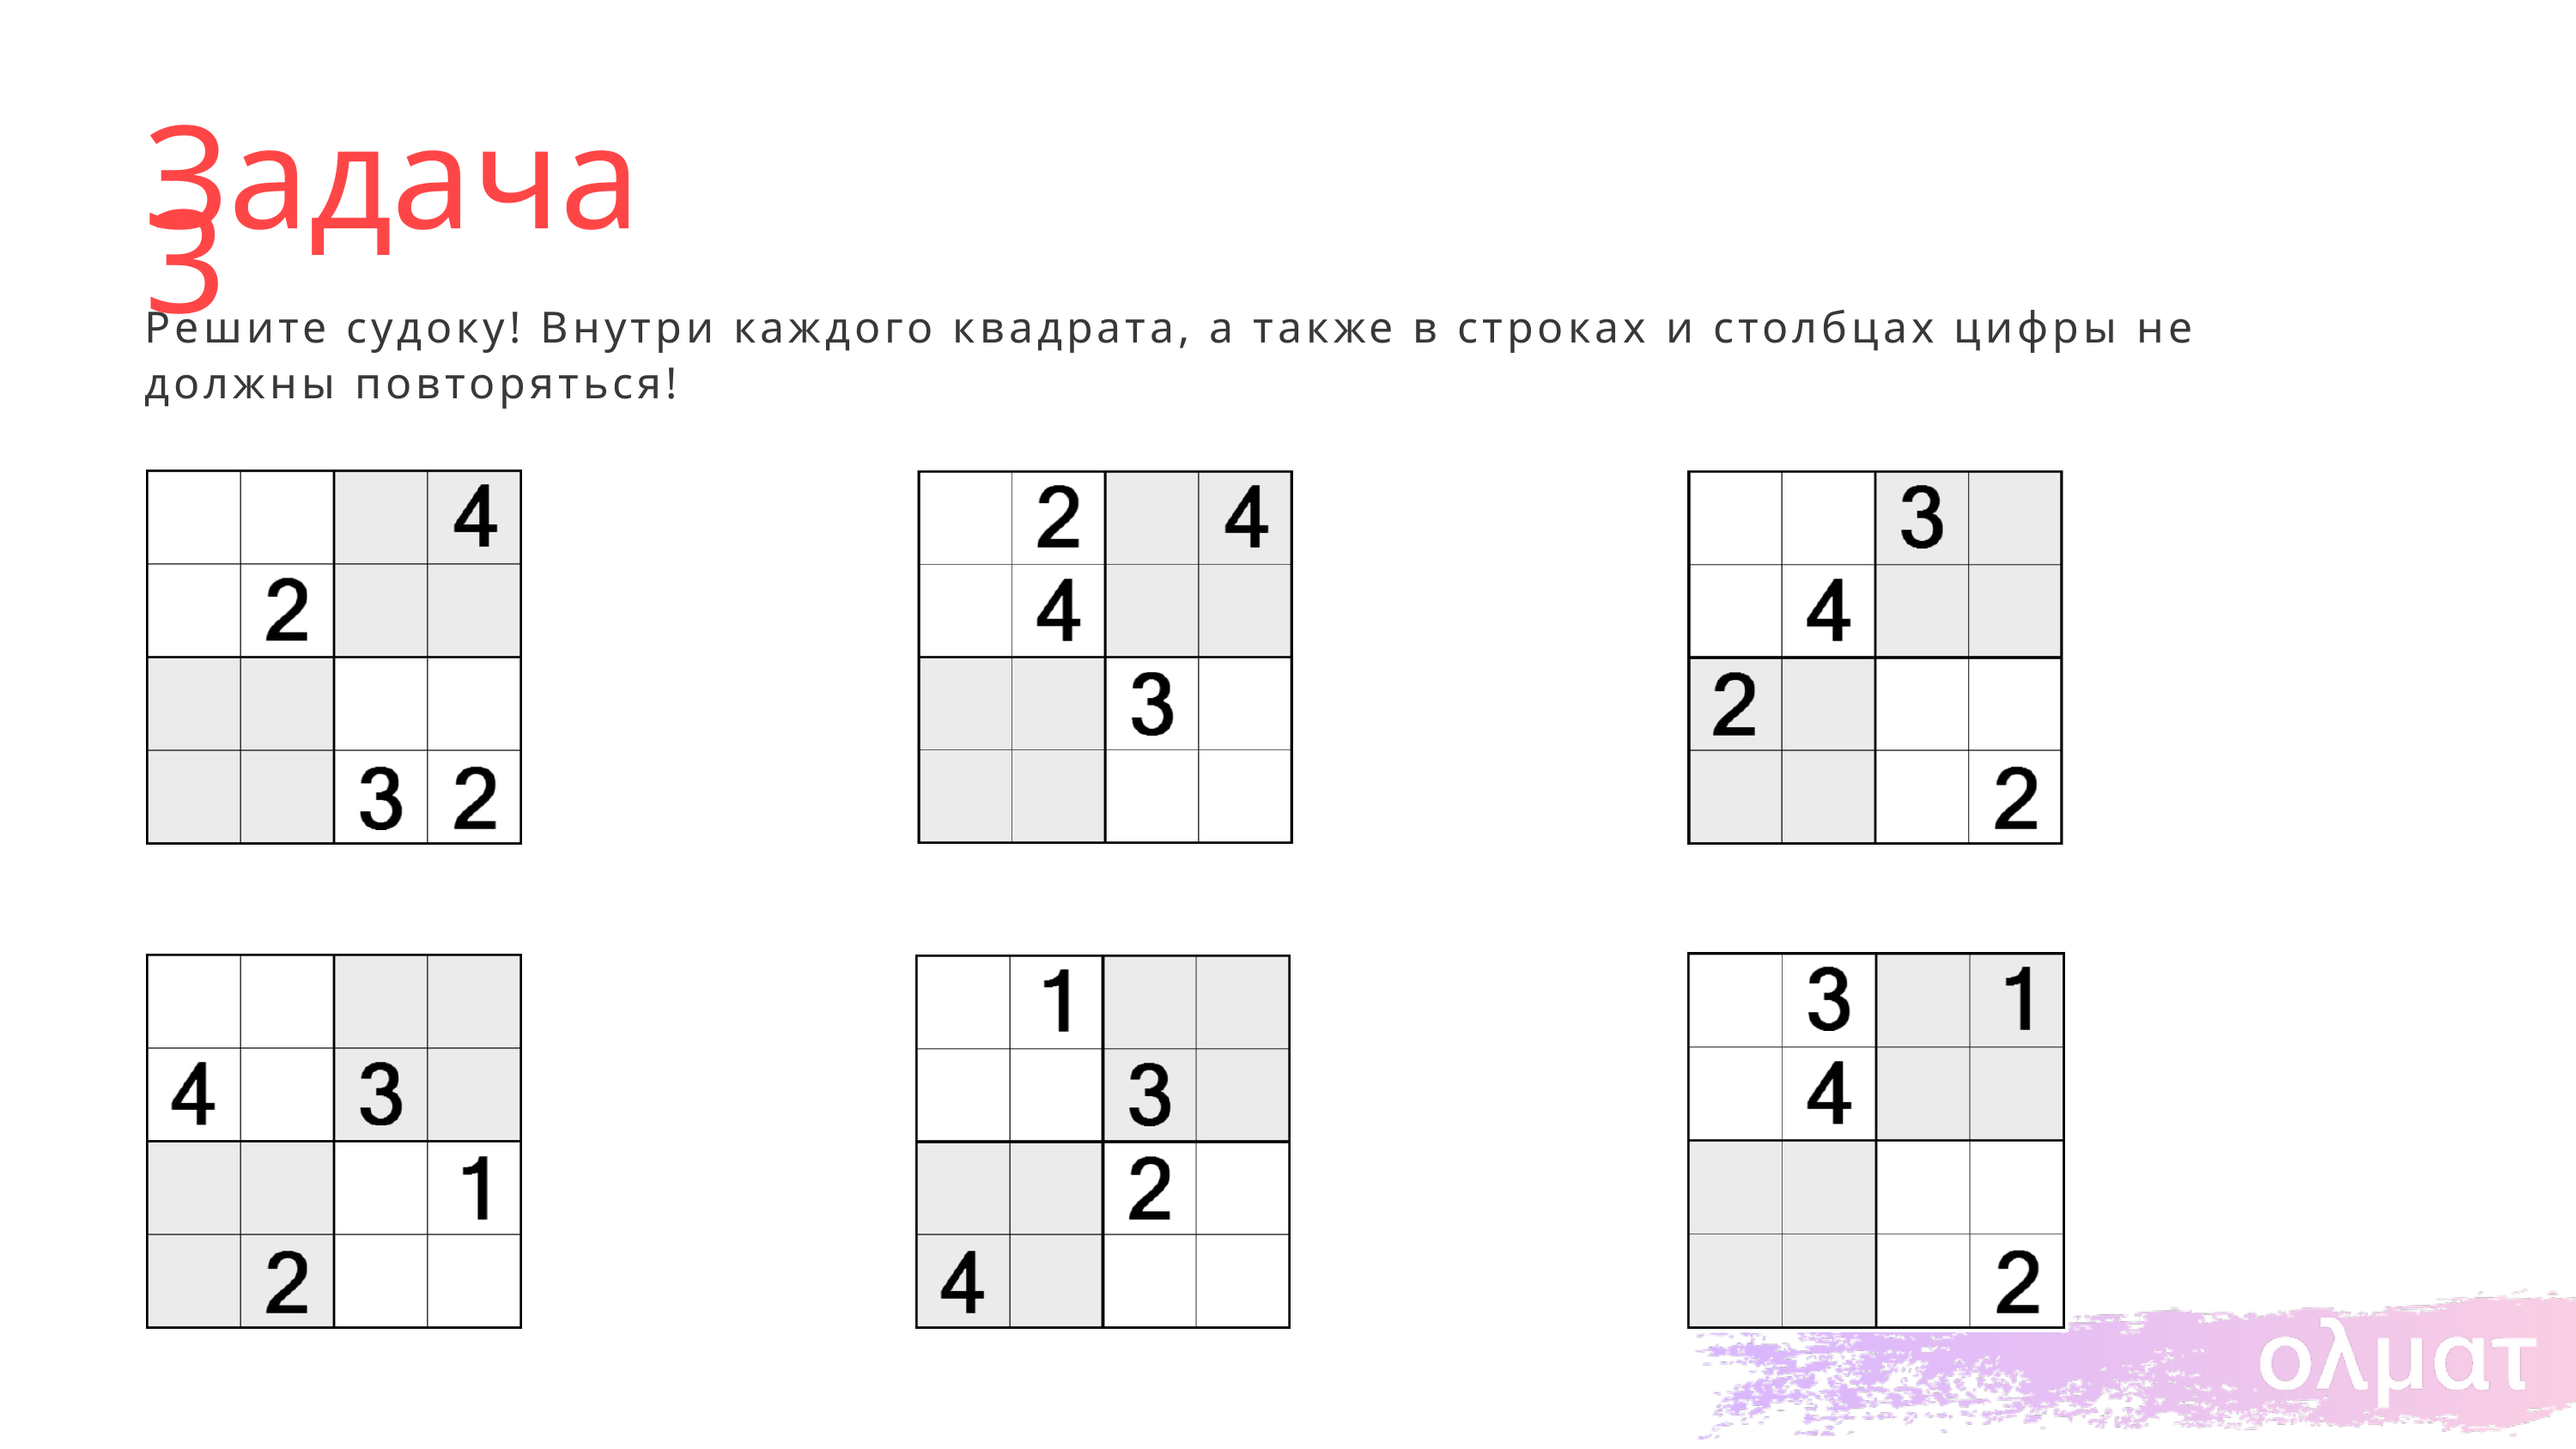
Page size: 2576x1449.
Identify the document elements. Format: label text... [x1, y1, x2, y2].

text_box Решите судоку! Внутри каждого квадрата, а также в строках и столбцах цифры не должны повторяться! [144, 295, 2338, 408]
picture [911, 949, 1296, 1332]
picture [141, 466, 526, 849]
picture [141, 949, 526, 1332]
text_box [1690, 1287, 2576, 1440]
picture [912, 466, 1296, 849]
picture [1680, 466, 2069, 849]
picture [1683, 949, 2069, 1332]
text_box Задача 3 [144, 173, 754, 342]
